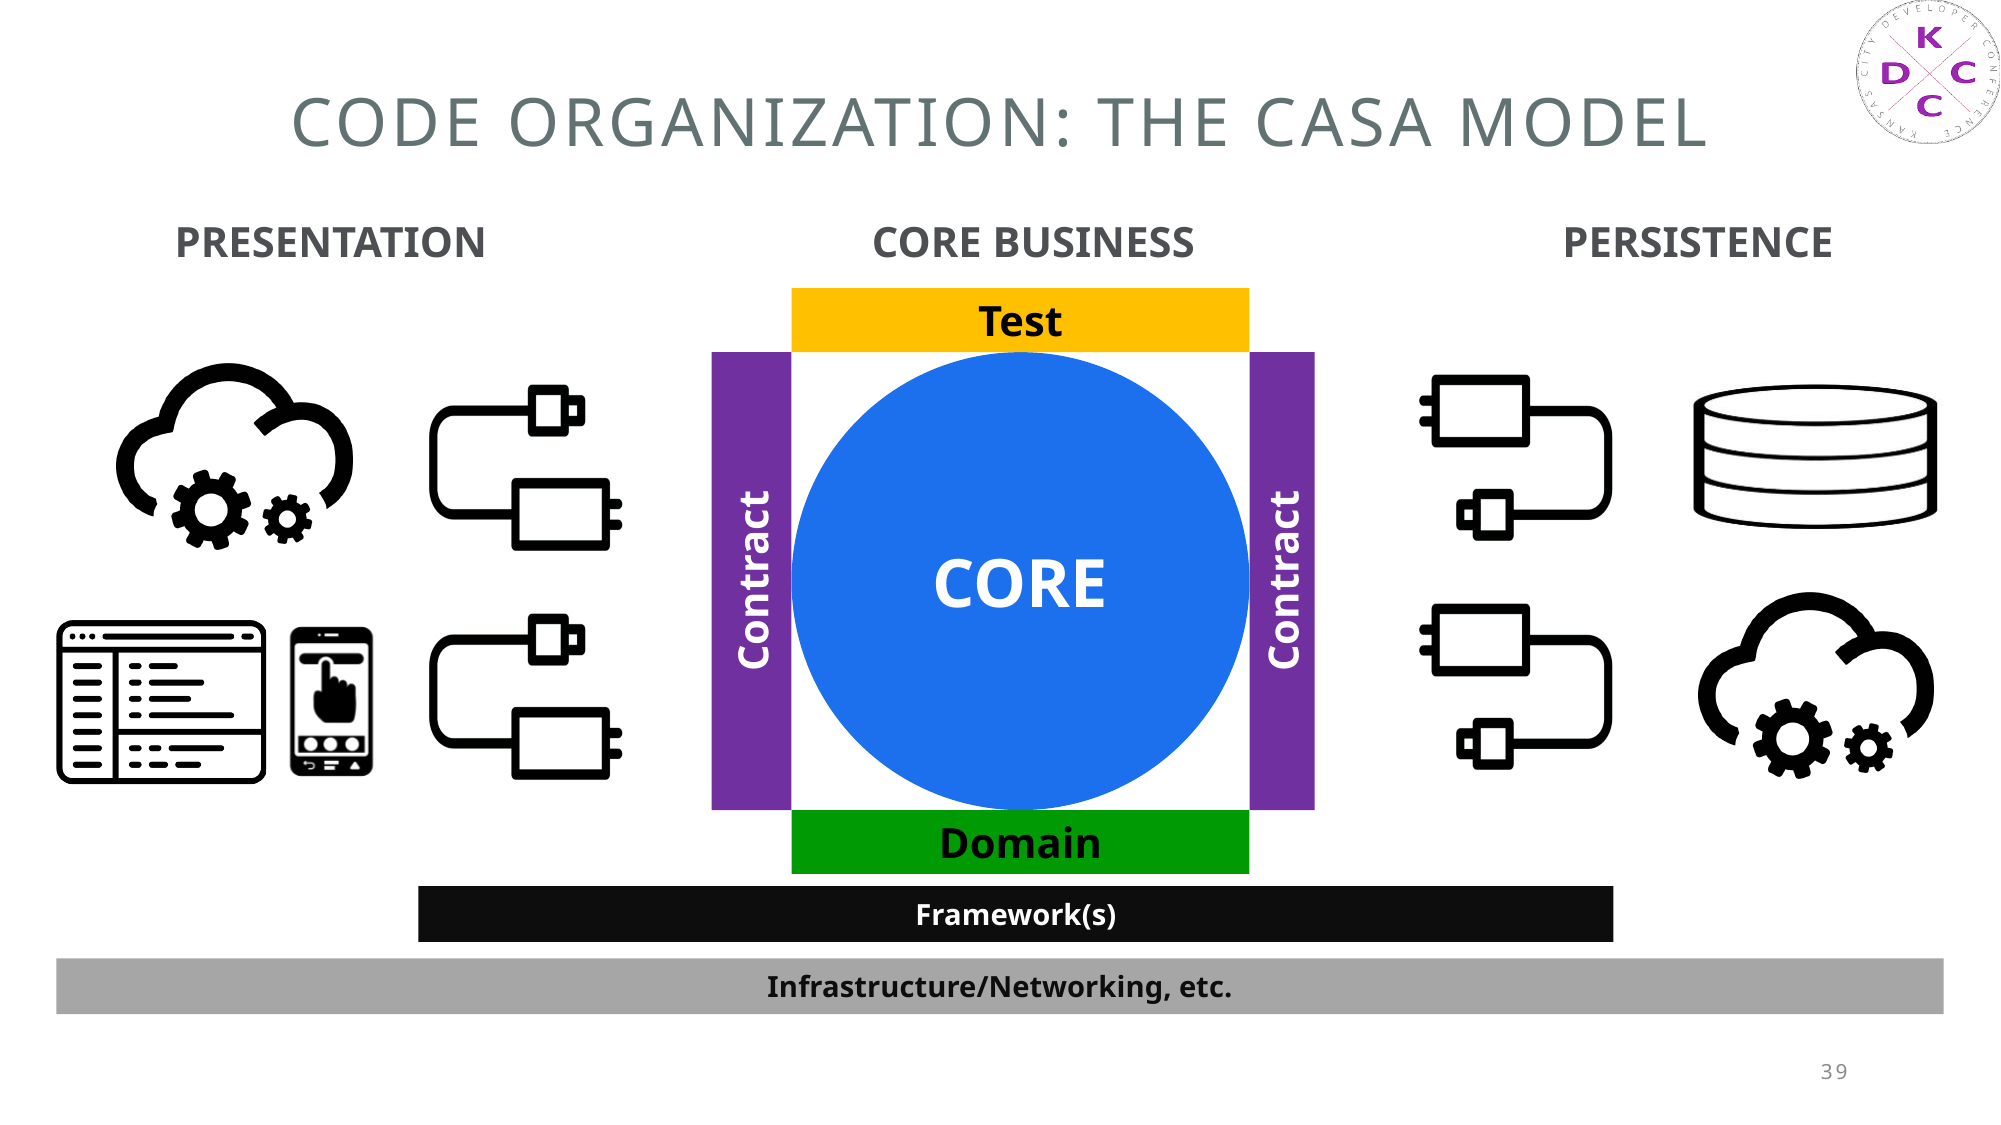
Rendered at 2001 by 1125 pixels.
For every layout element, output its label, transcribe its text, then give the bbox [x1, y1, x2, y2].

text_box Contract [711, 351, 792, 811]
text_box PRESENTATION [159, 208, 503, 273]
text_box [1417, 582, 1934, 811]
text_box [1417, 333, 1944, 582]
text_box Contract [1249, 351, 1316, 811]
text_box Test [790, 287, 1250, 353]
slide_number 39 [1412, 1042, 1863, 1103]
text_box CORE BUSINESS [857, 208, 1210, 273]
picture [1856, 0, 2000, 144]
title Code Organization: The CASA Model [182, 81, 1818, 175]
text_box Domain [790, 809, 1250, 875]
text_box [56, 572, 624, 821]
text_box Infrastructure/Networking, etc. [55, 957, 1945, 1015]
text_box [116, 343, 624, 572]
text_box PERSISTENCE [1547, 208, 1849, 273]
text_box CORE [792, 353, 1249, 809]
text_box Framework(s) [417, 885, 1614, 943]
